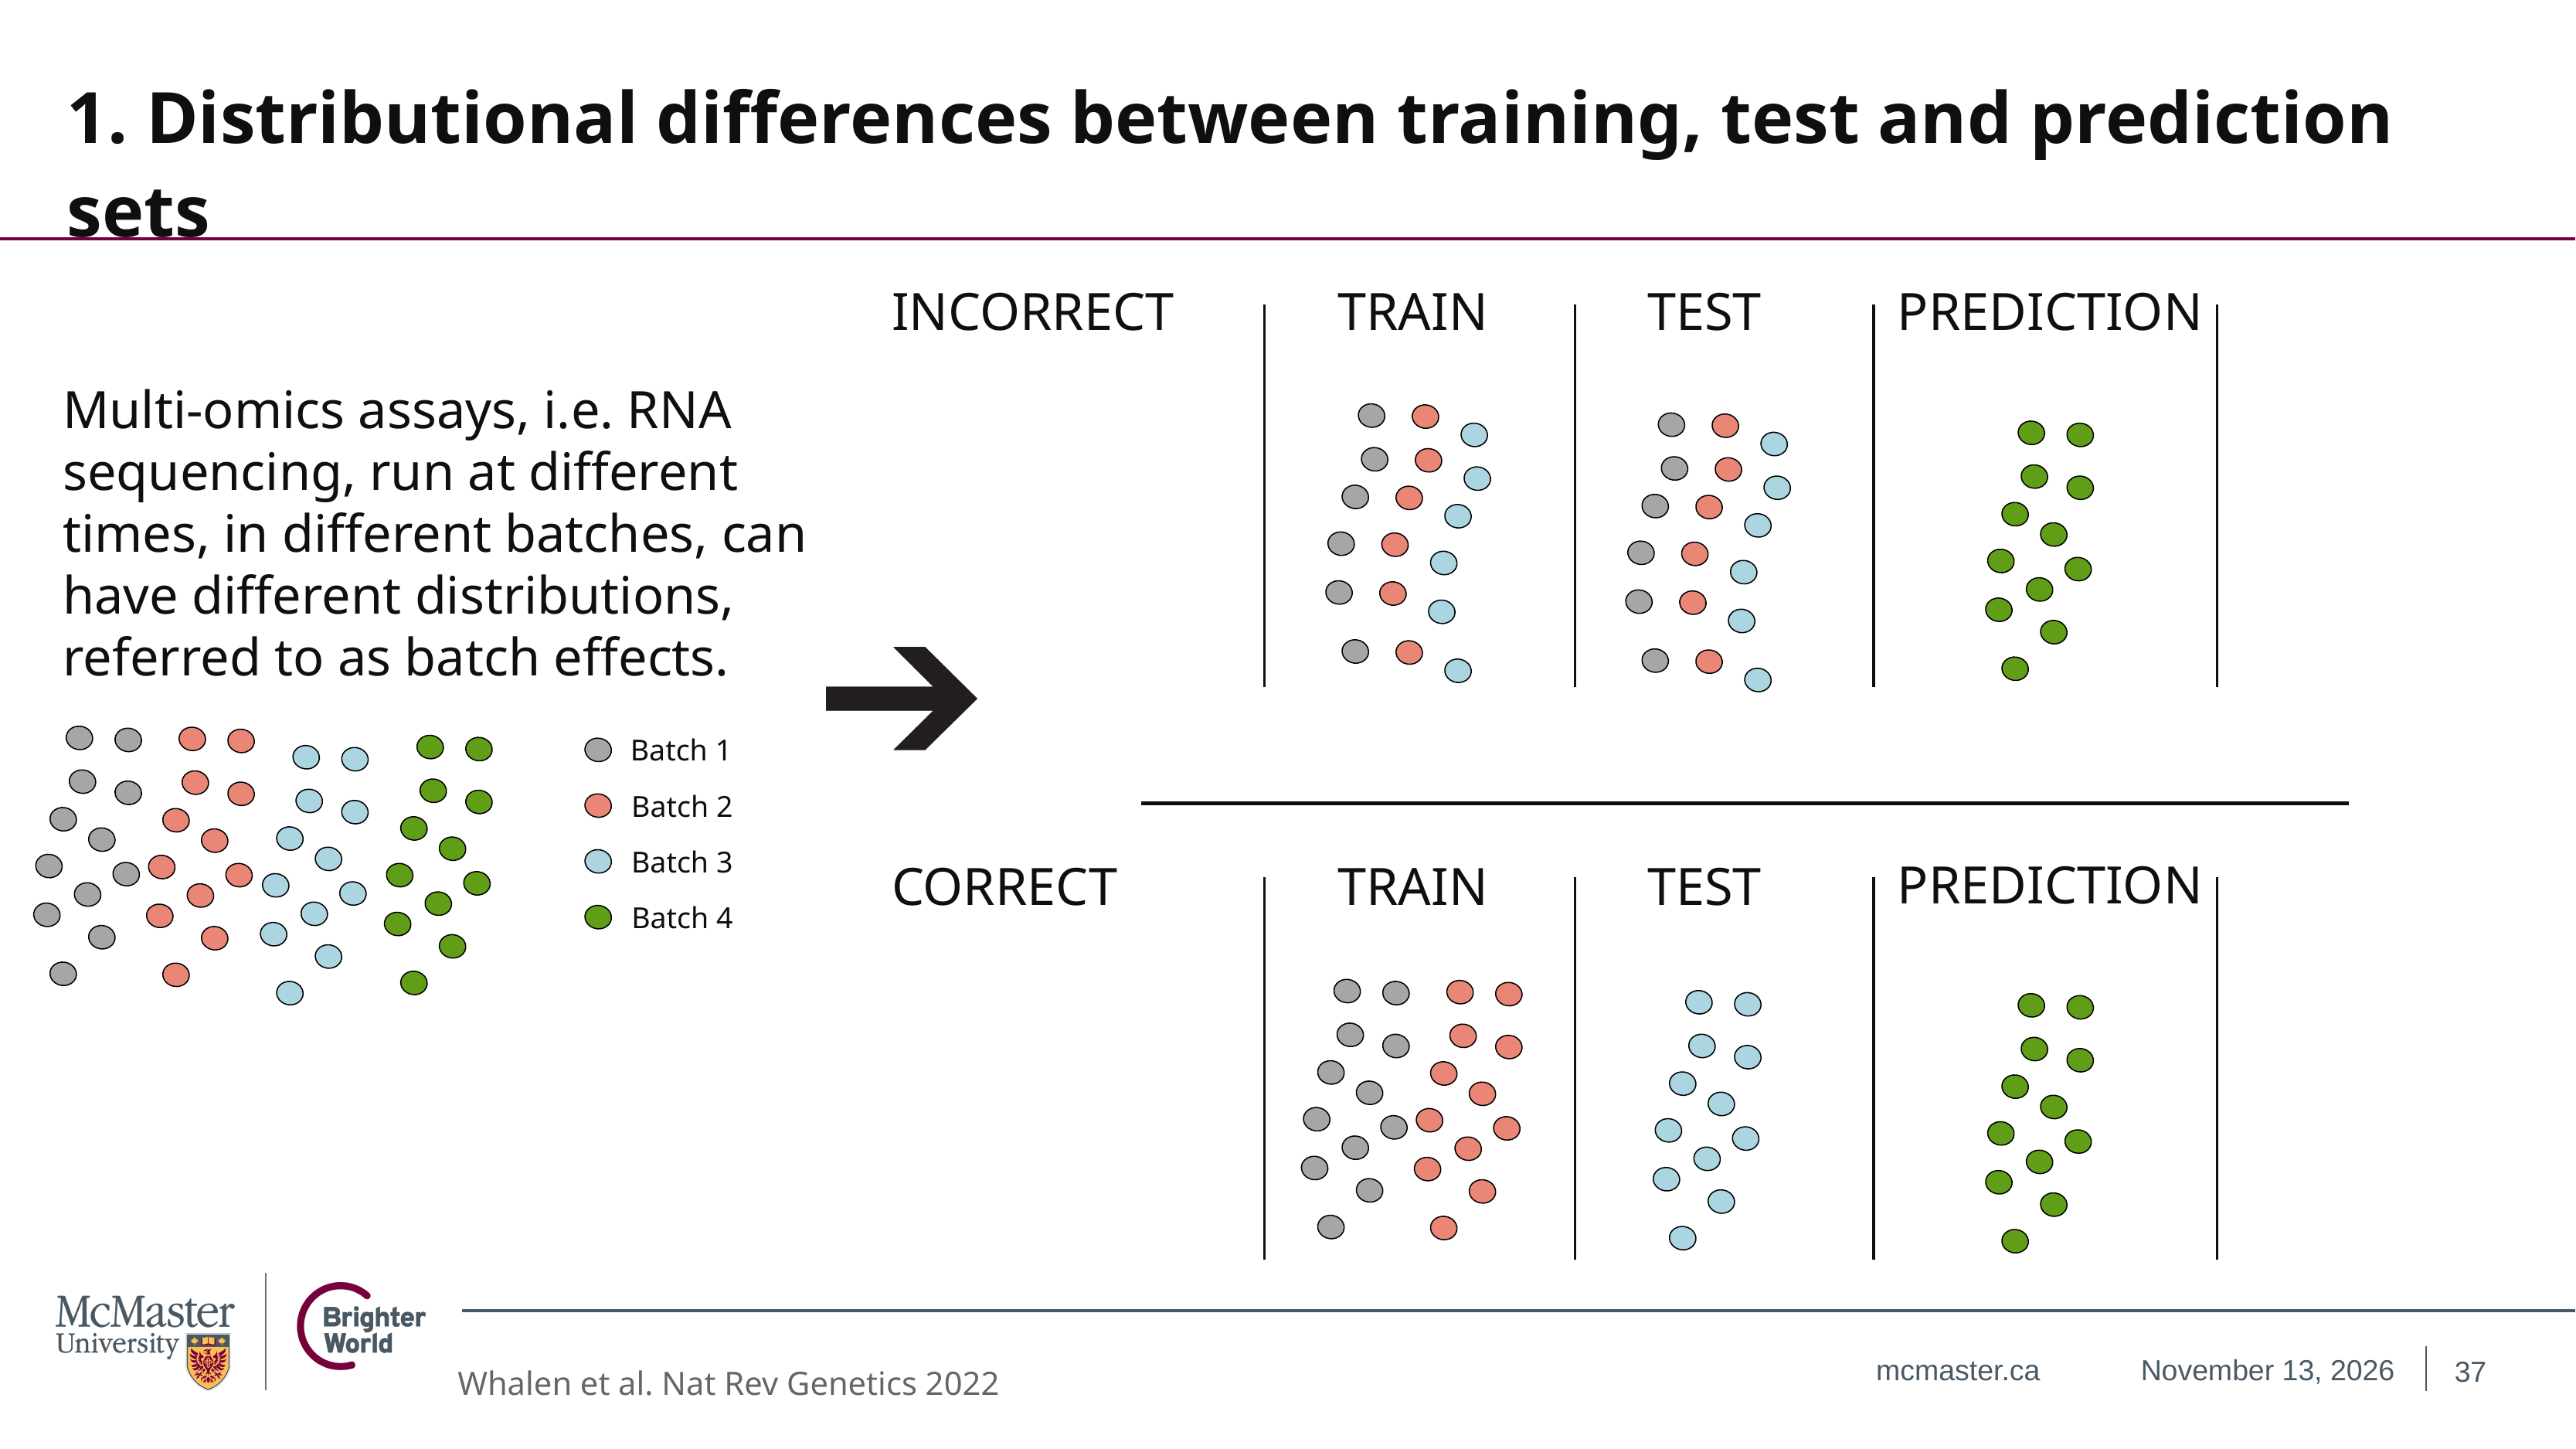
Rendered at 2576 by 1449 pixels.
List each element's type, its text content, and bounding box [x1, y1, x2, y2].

text_box [113, 862, 140, 886]
text_box [1430, 1216, 1457, 1240]
text_box [1658, 413, 1685, 437]
text_box [2067, 476, 2094, 500]
text_box [439, 934, 466, 958]
text_box Batch 1 [619, 726, 744, 773]
text_box [1627, 541, 1654, 565]
text_box [342, 747, 369, 771]
text_box [262, 873, 289, 897]
text_box [277, 981, 304, 1005]
text_box [1342, 1135, 1369, 1160]
text_box [2067, 423, 2094, 447]
text_box [2002, 1074, 2029, 1099]
text_box [1708, 1092, 1735, 1116]
text_box [1382, 1034, 1409, 1058]
text_box [1464, 467, 1491, 491]
text_box [187, 883, 214, 907]
text_box [228, 782, 255, 806]
text_box [400, 971, 427, 995]
text_box [1469, 1179, 1496, 1203]
text_box Whalen et al. Nat Rev Genetics 2022 [446, 1351, 1524, 1430]
text_box PREDICTION [1886, 846, 2242, 920]
text_box [1681, 542, 1708, 566]
text_box [2002, 1229, 2029, 1253]
text_box Multi-omics assays, i.e. RNA sequencing, run at different times, in different batches, can have different distributions, referred to as batch effects. [51, 371, 893, 692]
picture [56, 1273, 426, 1391]
text_box [1342, 485, 1369, 509]
text_box [2018, 993, 2045, 1017]
text_box [1395, 641, 1422, 665]
text_box [2067, 995, 2094, 1019]
text_box [1412, 404, 1439, 429]
text_box [1688, 1034, 1715, 1058]
text_box [1356, 1179, 1383, 1202]
text_box [1642, 494, 1669, 518]
text_box [74, 883, 101, 906]
text_box [2026, 577, 2053, 601]
text_box [277, 826, 304, 851]
text_box [182, 770, 209, 794]
text_box [1745, 668, 1772, 692]
text_box [342, 800, 369, 825]
text_box [1495, 982, 1522, 1006]
text_box [400, 816, 427, 841]
text_box [301, 902, 328, 926]
text_box [33, 903, 60, 927]
text_box [1337, 1022, 1364, 1047]
text_box [260, 922, 287, 946]
text_box [1379, 581, 1406, 606]
text_box [1494, 1116, 1521, 1141]
text_box [1449, 1024, 1477, 1048]
text_box [2002, 502, 2029, 526]
text_box [2021, 464, 2048, 488]
text_box [386, 863, 413, 887]
text_box Batch 4 [620, 893, 745, 940]
text_box [114, 781, 142, 805]
text_box [1416, 1108, 1443, 1132]
text_box [1715, 457, 1742, 481]
text_box TEST [1636, 848, 1807, 921]
text_box [585, 738, 612, 762]
text_box [425, 892, 452, 916]
text_box [1327, 532, 1354, 556]
text_box [1669, 1072, 1696, 1096]
text_box [1669, 1226, 1696, 1250]
text_box [585, 905, 612, 929]
text_box Batch 2 [620, 782, 745, 828]
text_box [1301, 1156, 1328, 1180]
text_box [384, 912, 411, 936]
text_box [315, 847, 342, 871]
text_box [1685, 990, 1712, 1015]
text_box INCORRECT [880, 273, 1222, 346]
text_box TEST [1636, 273, 1807, 346]
text_box [69, 770, 96, 794]
text_box [226, 863, 253, 887]
text_box [1429, 600, 1456, 624]
text_box [1430, 1061, 1457, 1086]
text_box [465, 737, 492, 761]
text_box [465, 790, 492, 814]
text_box [2026, 1150, 2053, 1174]
text_box [2067, 1048, 2094, 1073]
text_box TRAIN [1326, 273, 1527, 346]
text_box [148, 855, 175, 879]
text_box [162, 963, 189, 987]
text_box [1764, 476, 1791, 500]
text_box [2002, 657, 2029, 681]
text_box [1461, 423, 1488, 447]
text_box [1712, 413, 1739, 437]
text_box [2065, 1130, 2092, 1154]
text_box [2041, 1095, 2068, 1119]
text_box [36, 854, 63, 878]
text_box [1730, 560, 1757, 584]
text_box [2041, 522, 2068, 546]
text_box [88, 828, 115, 852]
text_box [1735, 992, 1762, 1016]
text_box [1655, 1118, 1682, 1142]
text_box [1334, 979, 1361, 1003]
text_box [1356, 1080, 1383, 1105]
text_box [1446, 980, 1473, 1004]
text_box [1469, 1082, 1496, 1106]
text_box [1415, 448, 1442, 472]
text_box [1696, 495, 1723, 519]
text_box [439, 837, 466, 861]
text_box [1326, 580, 1353, 604]
text_box TRAIN [1326, 848, 1527, 921]
text_box [1745, 513, 1772, 537]
text_box [1761, 432, 1788, 456]
text_box [1358, 403, 1385, 427]
text_box [1430, 551, 1457, 575]
text_box [2065, 557, 2092, 581]
text_box [162, 808, 189, 832]
text_box [1986, 1170, 2013, 1194]
picture [826, 622, 977, 774]
text_box [1445, 658, 1472, 683]
text_box [88, 925, 115, 949]
text_box [1626, 590, 1653, 614]
text_box [1986, 597, 2013, 622]
text_box [1661, 457, 1688, 481]
text_box [1708, 1189, 1735, 1213]
text_box [1381, 1115, 1408, 1139]
text_box [146, 903, 173, 928]
text_box [1455, 1137, 1482, 1161]
text_box Batch 3 [620, 838, 745, 885]
text_box [1495, 1035, 1522, 1059]
text_box [296, 789, 323, 813]
text_box [1381, 532, 1409, 556]
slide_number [2080, 1346, 2407, 1391]
text_box [1679, 590, 1707, 614]
text_box [1445, 504, 1472, 529]
text_box [1395, 486, 1422, 510]
text_box [1317, 1060, 1344, 1084]
text_box [585, 849, 612, 873]
text_box [1732, 1127, 1759, 1151]
text_box [1987, 1121, 2014, 1145]
slide_number 37 [2442, 1346, 2540, 1395]
text_box PREDICTION [1886, 273, 2242, 346]
text_box [114, 728, 142, 752]
text_box [201, 828, 228, 852]
text_box [1653, 1167, 1680, 1191]
text_box [201, 926, 228, 951]
text_box [1317, 1215, 1344, 1239]
text_box [1728, 609, 1755, 633]
text_box [1361, 447, 1388, 471]
text_box [420, 779, 447, 803]
text_box [2041, 1192, 2068, 1216]
text_box [1642, 648, 1669, 672]
text_box [49, 961, 76, 986]
text_box CORRECT [880, 848, 1222, 921]
text_box [1987, 549, 2014, 573]
text_box [339, 882, 366, 906]
text_box [1696, 650, 1723, 674]
text_box [66, 726, 93, 750]
text_box [1382, 981, 1409, 1005]
text_box [464, 871, 491, 896]
text_box [1694, 1147, 1721, 1171]
text_box [1342, 639, 1369, 664]
text_box [1414, 1157, 1441, 1181]
text_box [2041, 620, 2068, 645]
text_box [315, 944, 342, 968]
title 1. Distributional differences between training, test and prediction sets [56, 58, 2520, 152]
text_box [293, 745, 320, 769]
text_box [2021, 1037, 2048, 1061]
text_box [585, 794, 612, 818]
text_box [1735, 1045, 1762, 1070]
text_box [2018, 420, 2045, 445]
text_box [49, 807, 76, 832]
text_box [1303, 1107, 1330, 1131]
text_box [228, 729, 255, 753]
text_box [416, 735, 443, 759]
text_box [178, 727, 206, 751]
